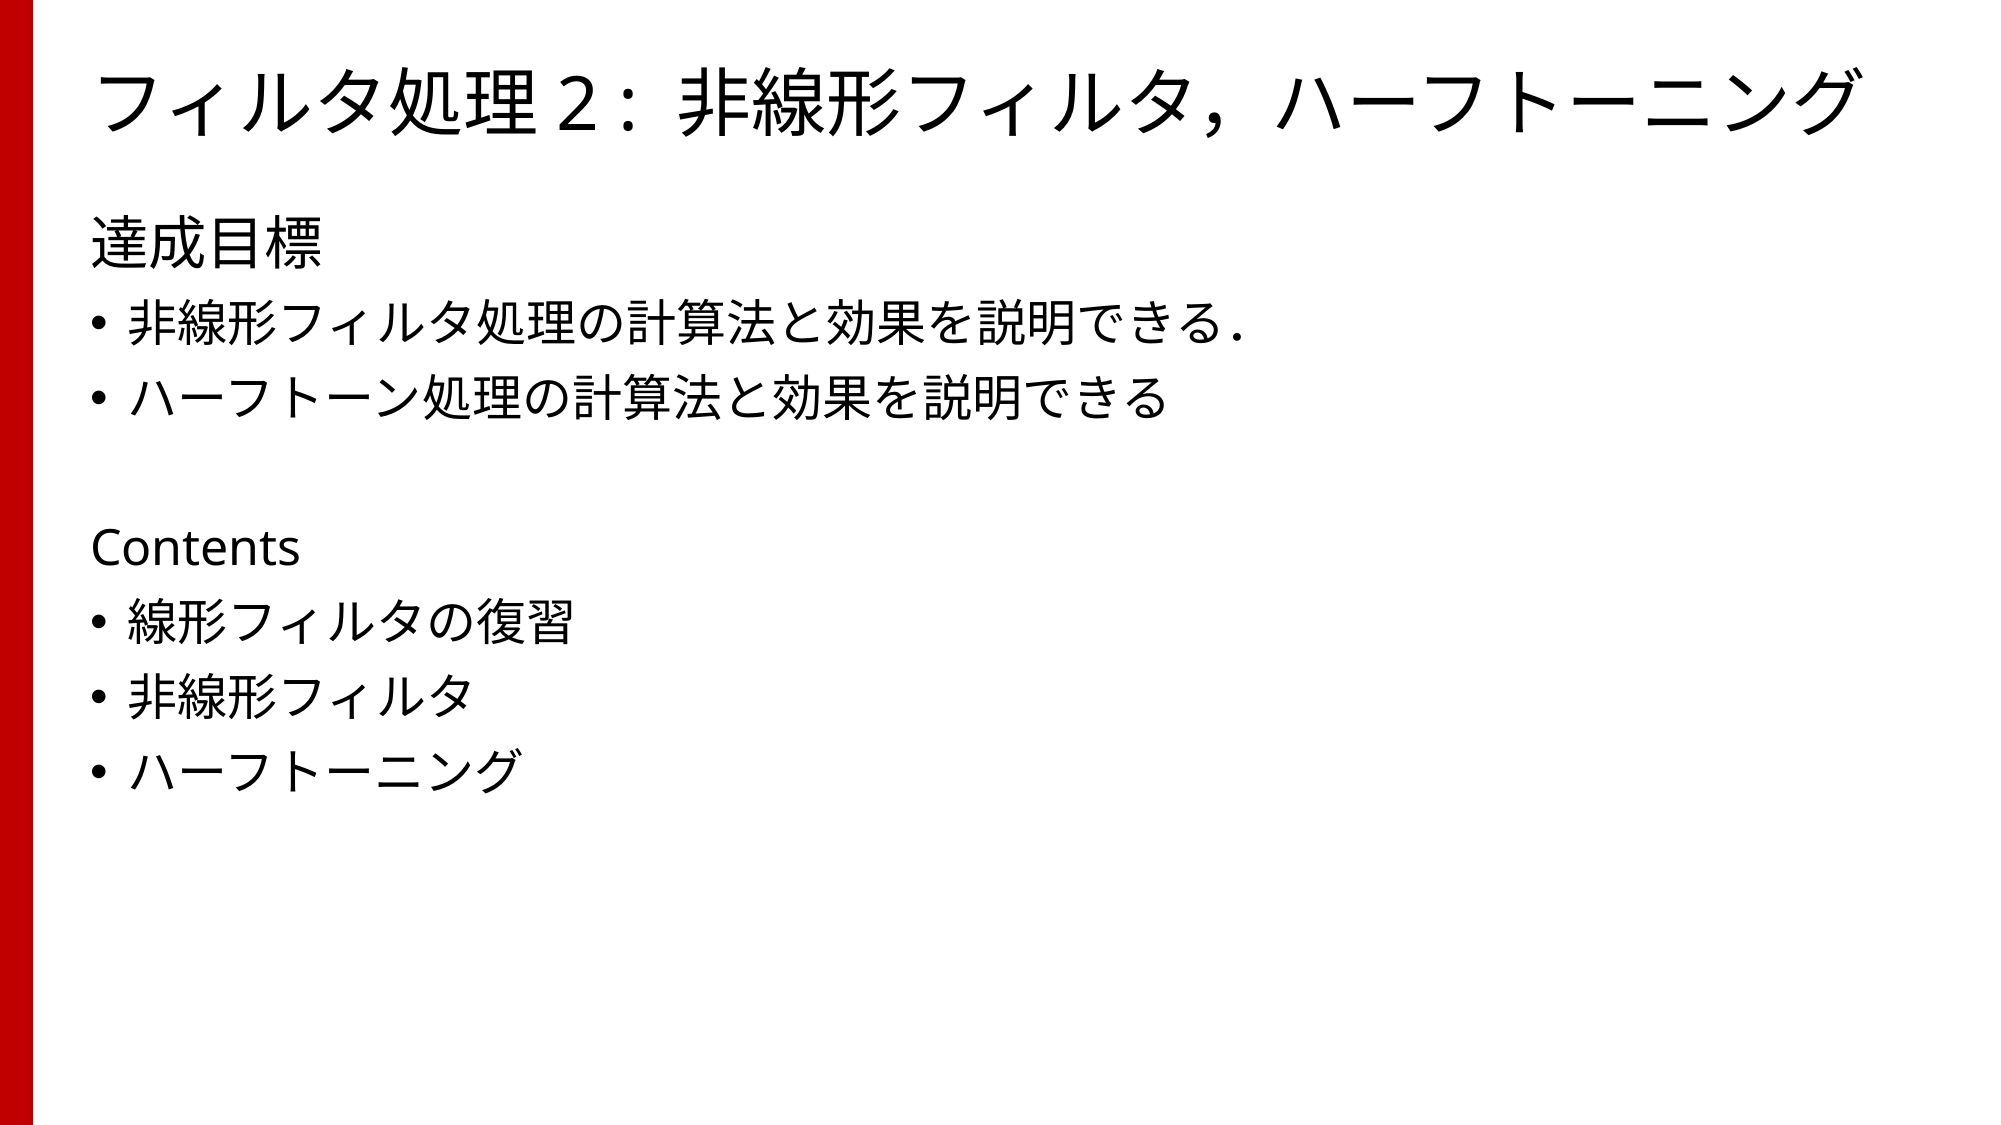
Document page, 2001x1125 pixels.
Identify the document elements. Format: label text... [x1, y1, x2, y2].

title フィルタ処理2 : 非線形フィルタ，ハーフトーニング [75, 46, 1958, 167]
list 達成目標 非線形フィルタ処理の計算法と効果を説明できる． ハーフトーン処理の計算法と効果を説明できる Contents 線形フィルタの復習 非線形フィルタ ハーフトーニング [75, 207, 1958, 1076]
